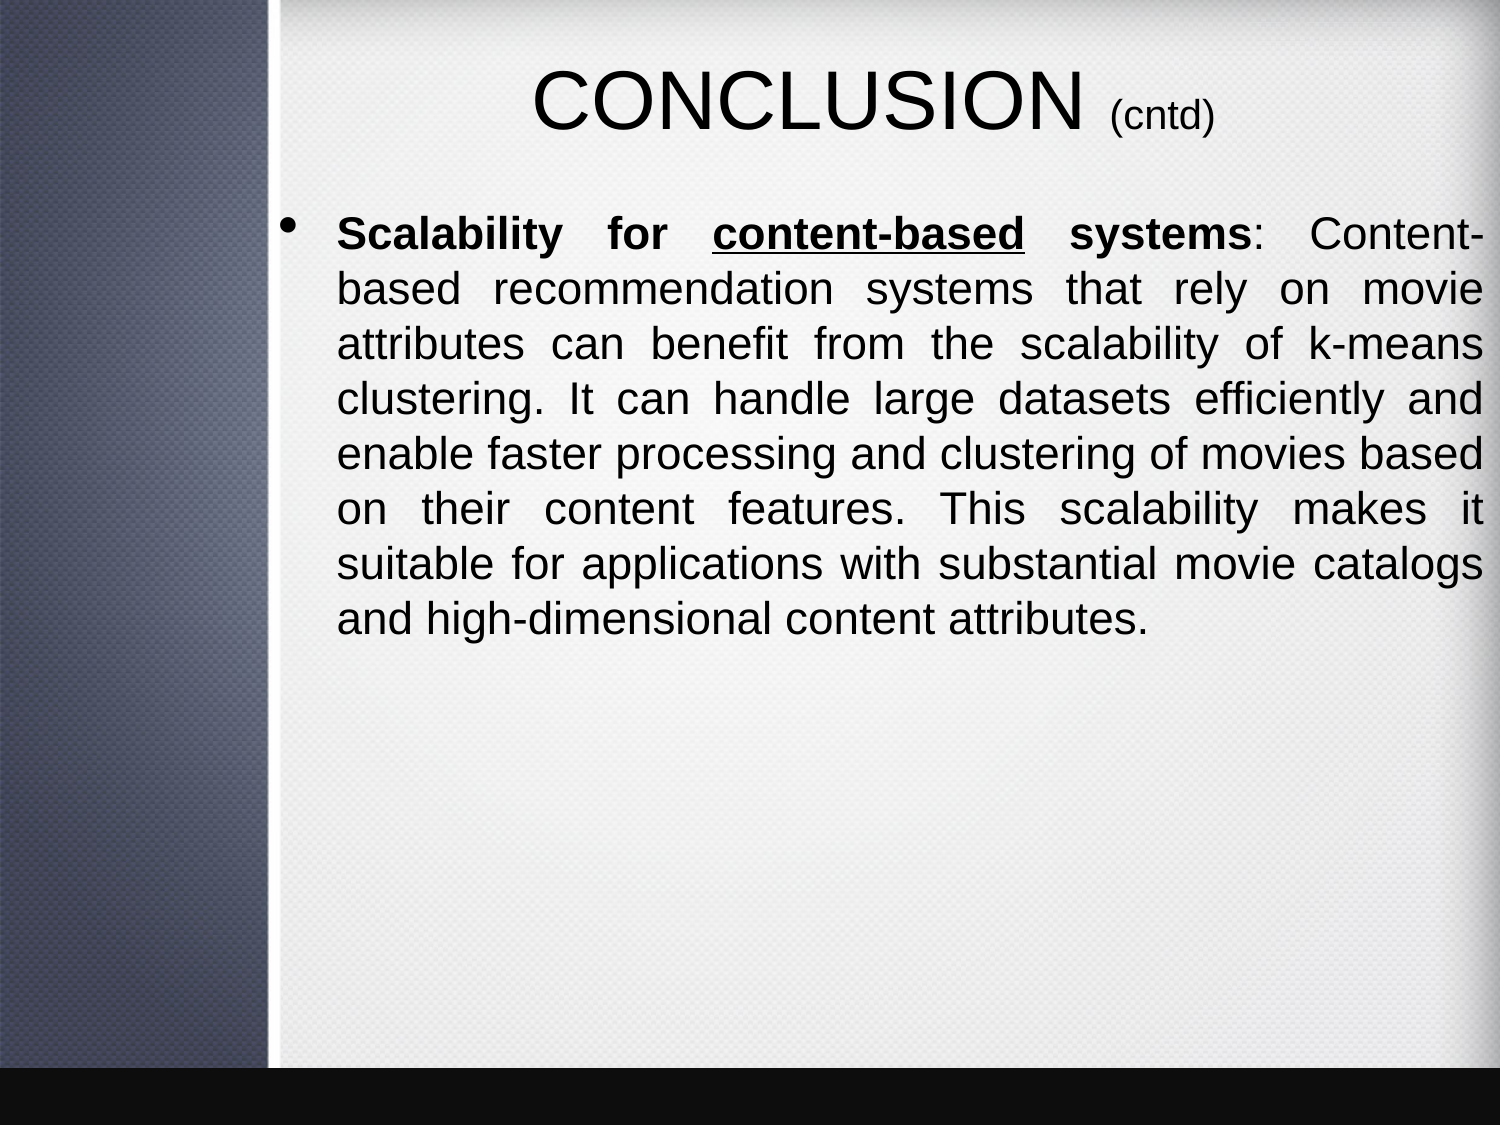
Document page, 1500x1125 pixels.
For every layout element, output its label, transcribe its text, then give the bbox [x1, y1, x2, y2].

text_box [0, 1068, 1500, 1125]
title CONCLUSION (cntd) [289, 19, 1459, 173]
picture [0, 0, 1500, 1068]
text_box Scalability for content-based systems: Content-based recommendation systems that rely on movie attributes can benefit from the scalability of k-means clustering. It can handle large datasets efficiently and enable faster processing and clustering of movies based on their content features. This scalability makes it suitable for applications with substantial movie catalogs and high-dimensional content attributes. [265, 196, 1500, 953]
